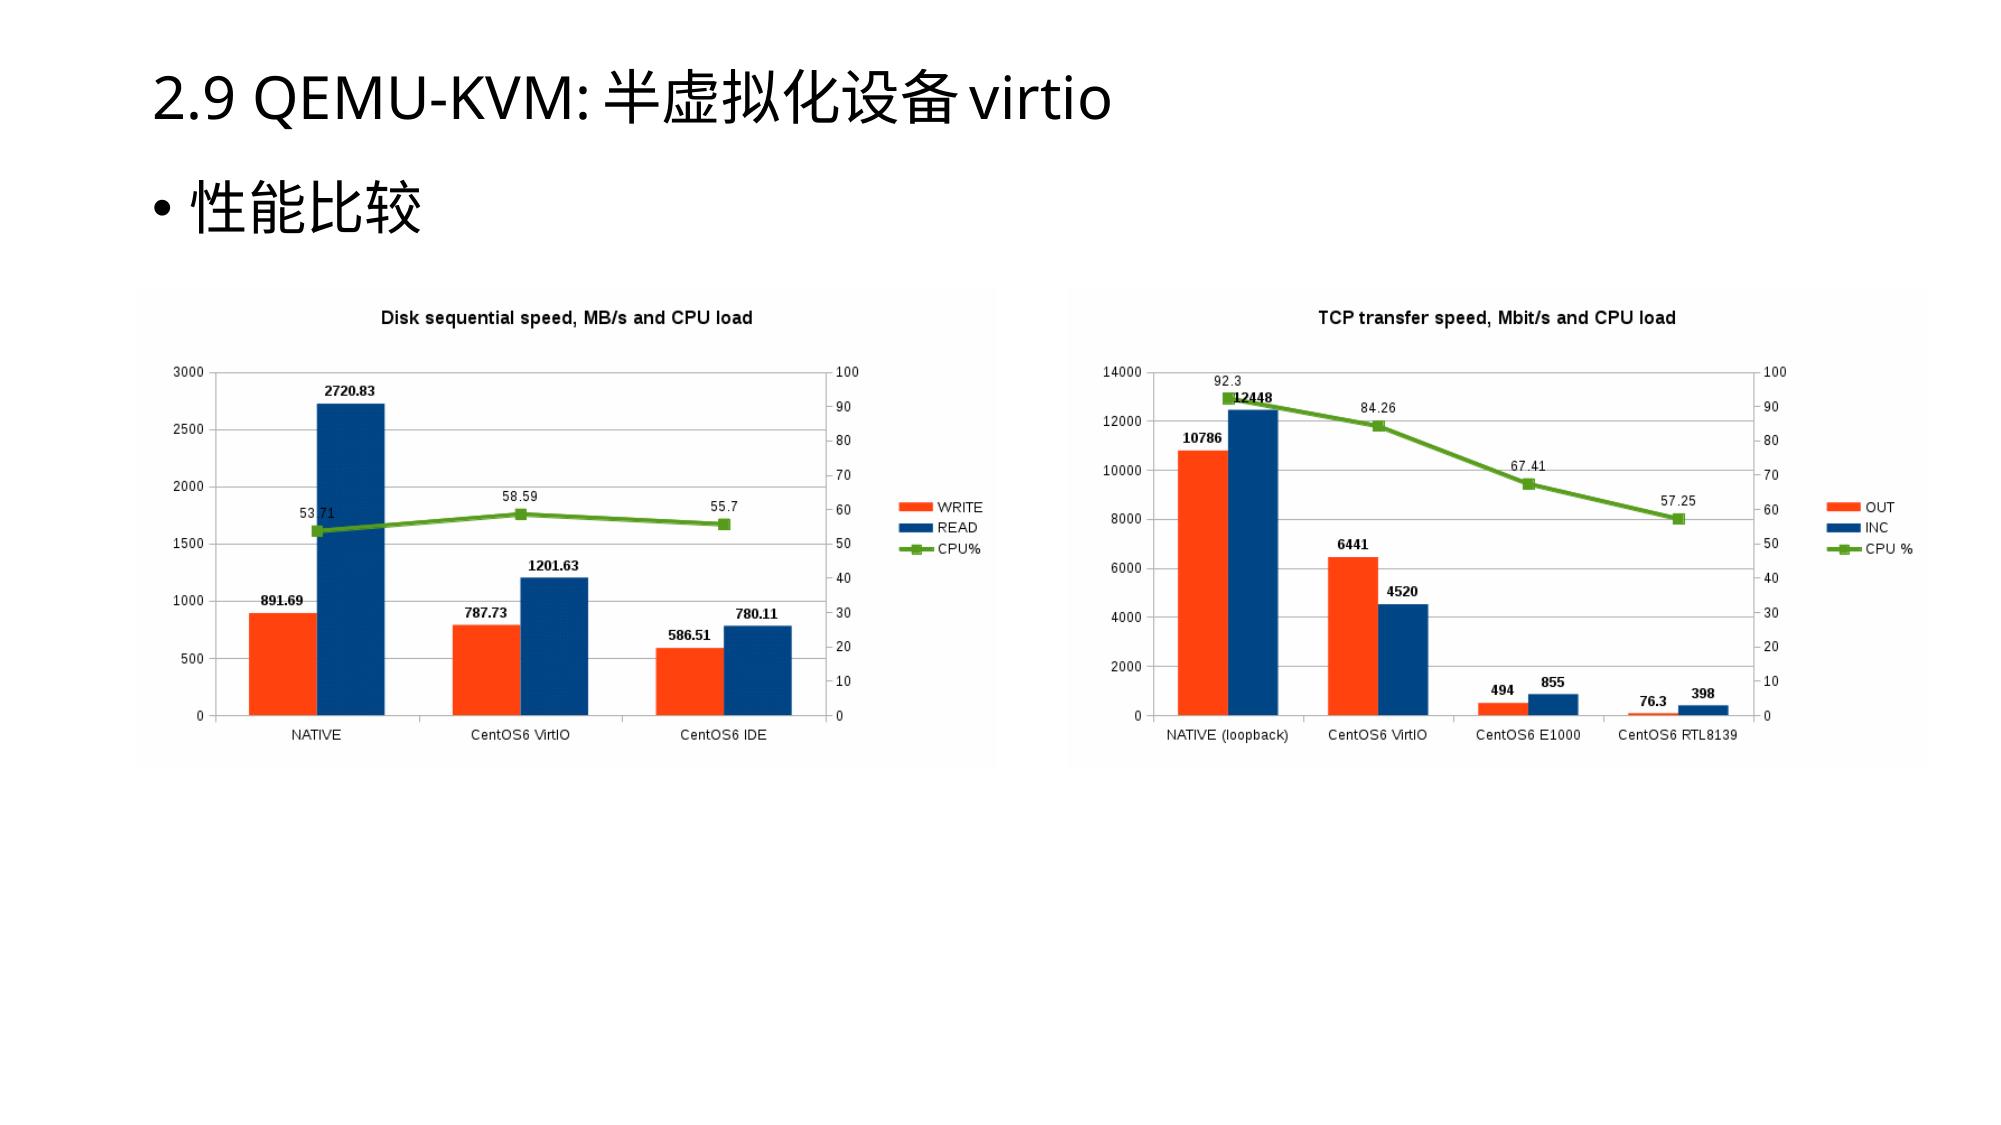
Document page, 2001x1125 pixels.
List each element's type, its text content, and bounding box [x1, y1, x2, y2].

list 性能比较 [137, 171, 1863, 1014]
picture [1067, 286, 1927, 770]
title 2.9 QEMU-KVM:半虚拟化设备virtio [137, 59, 1863, 140]
picture [137, 286, 997, 770]
